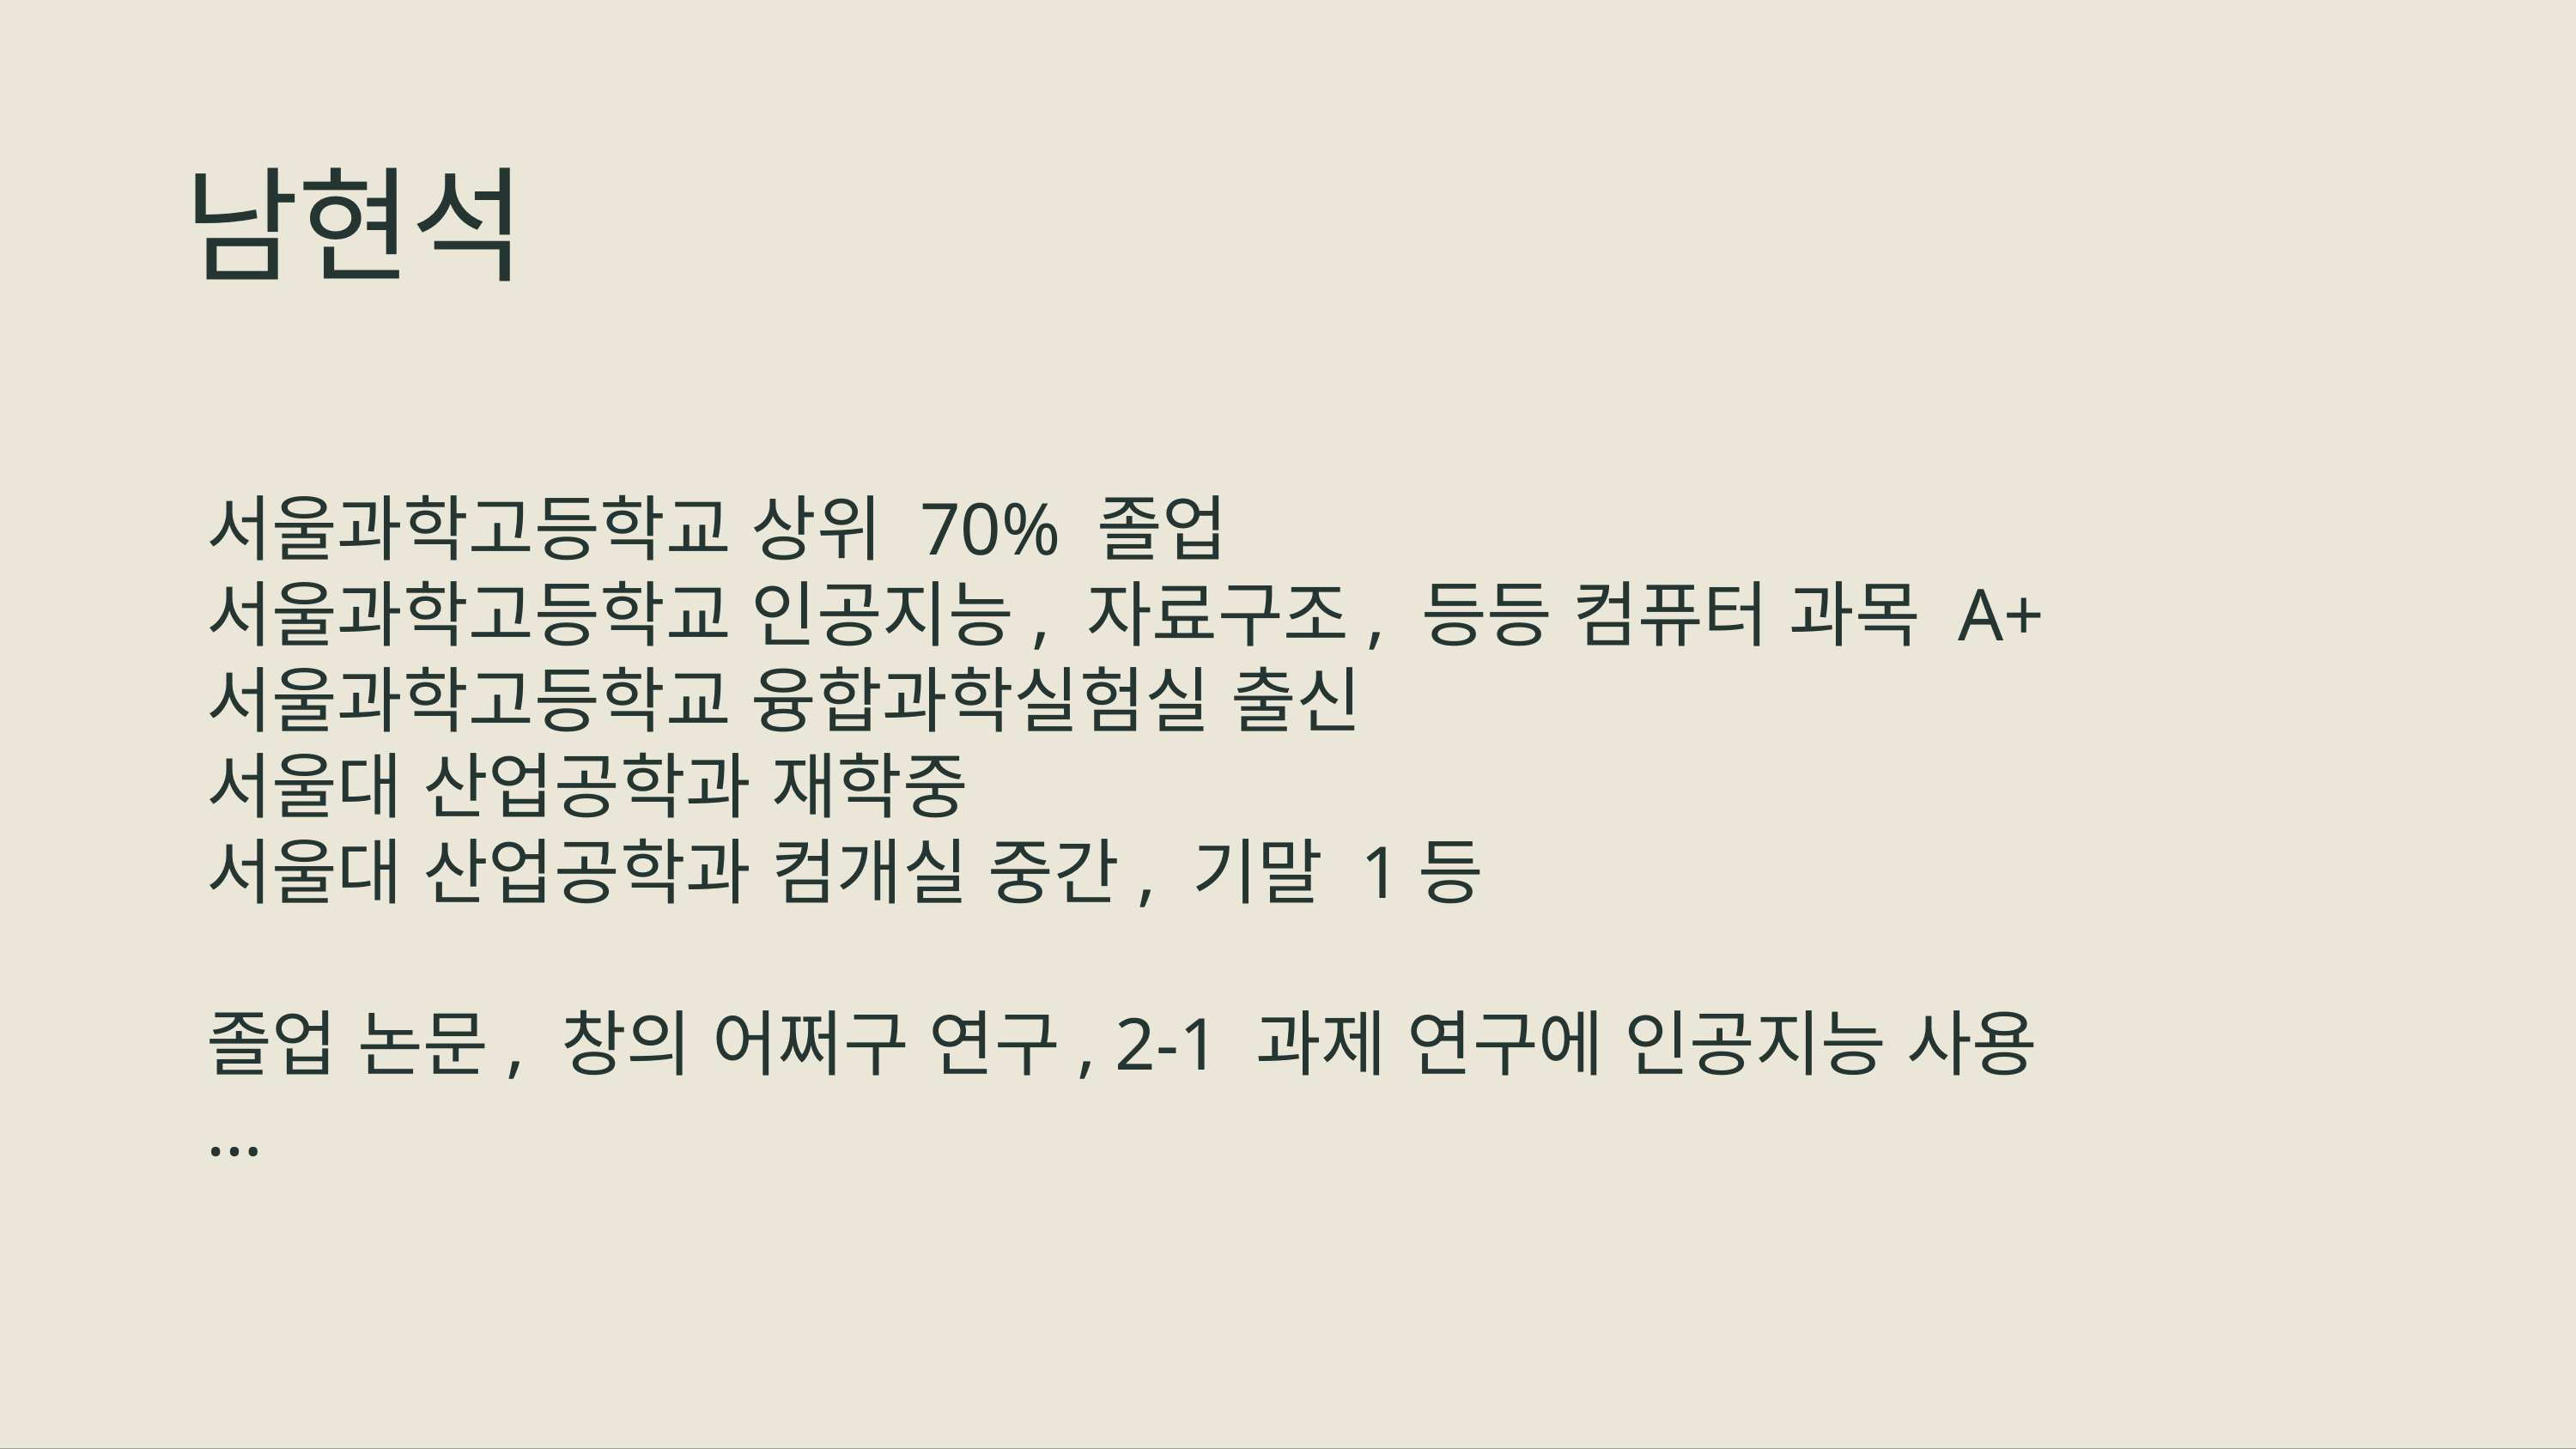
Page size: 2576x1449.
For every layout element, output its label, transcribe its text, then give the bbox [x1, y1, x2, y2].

title 남현석 [182, 144, 1986, 389]
text_box 서울과학고등학교 상위 70% 졸업 서울과학고등학교 인공지능, 자료구조, 등등 컴퓨터 과목 A+ 서울과학고등학교 융합과학실험실 출신 서울대 산업공학과 재학중 서울대 산업공학과 컴개실 중간, 기말 1등 졸업 논문, 창의 어쩌구 연구, 2-1 과제 연구에 인공지능 사용 … [193, 477, 2057, 1177]
